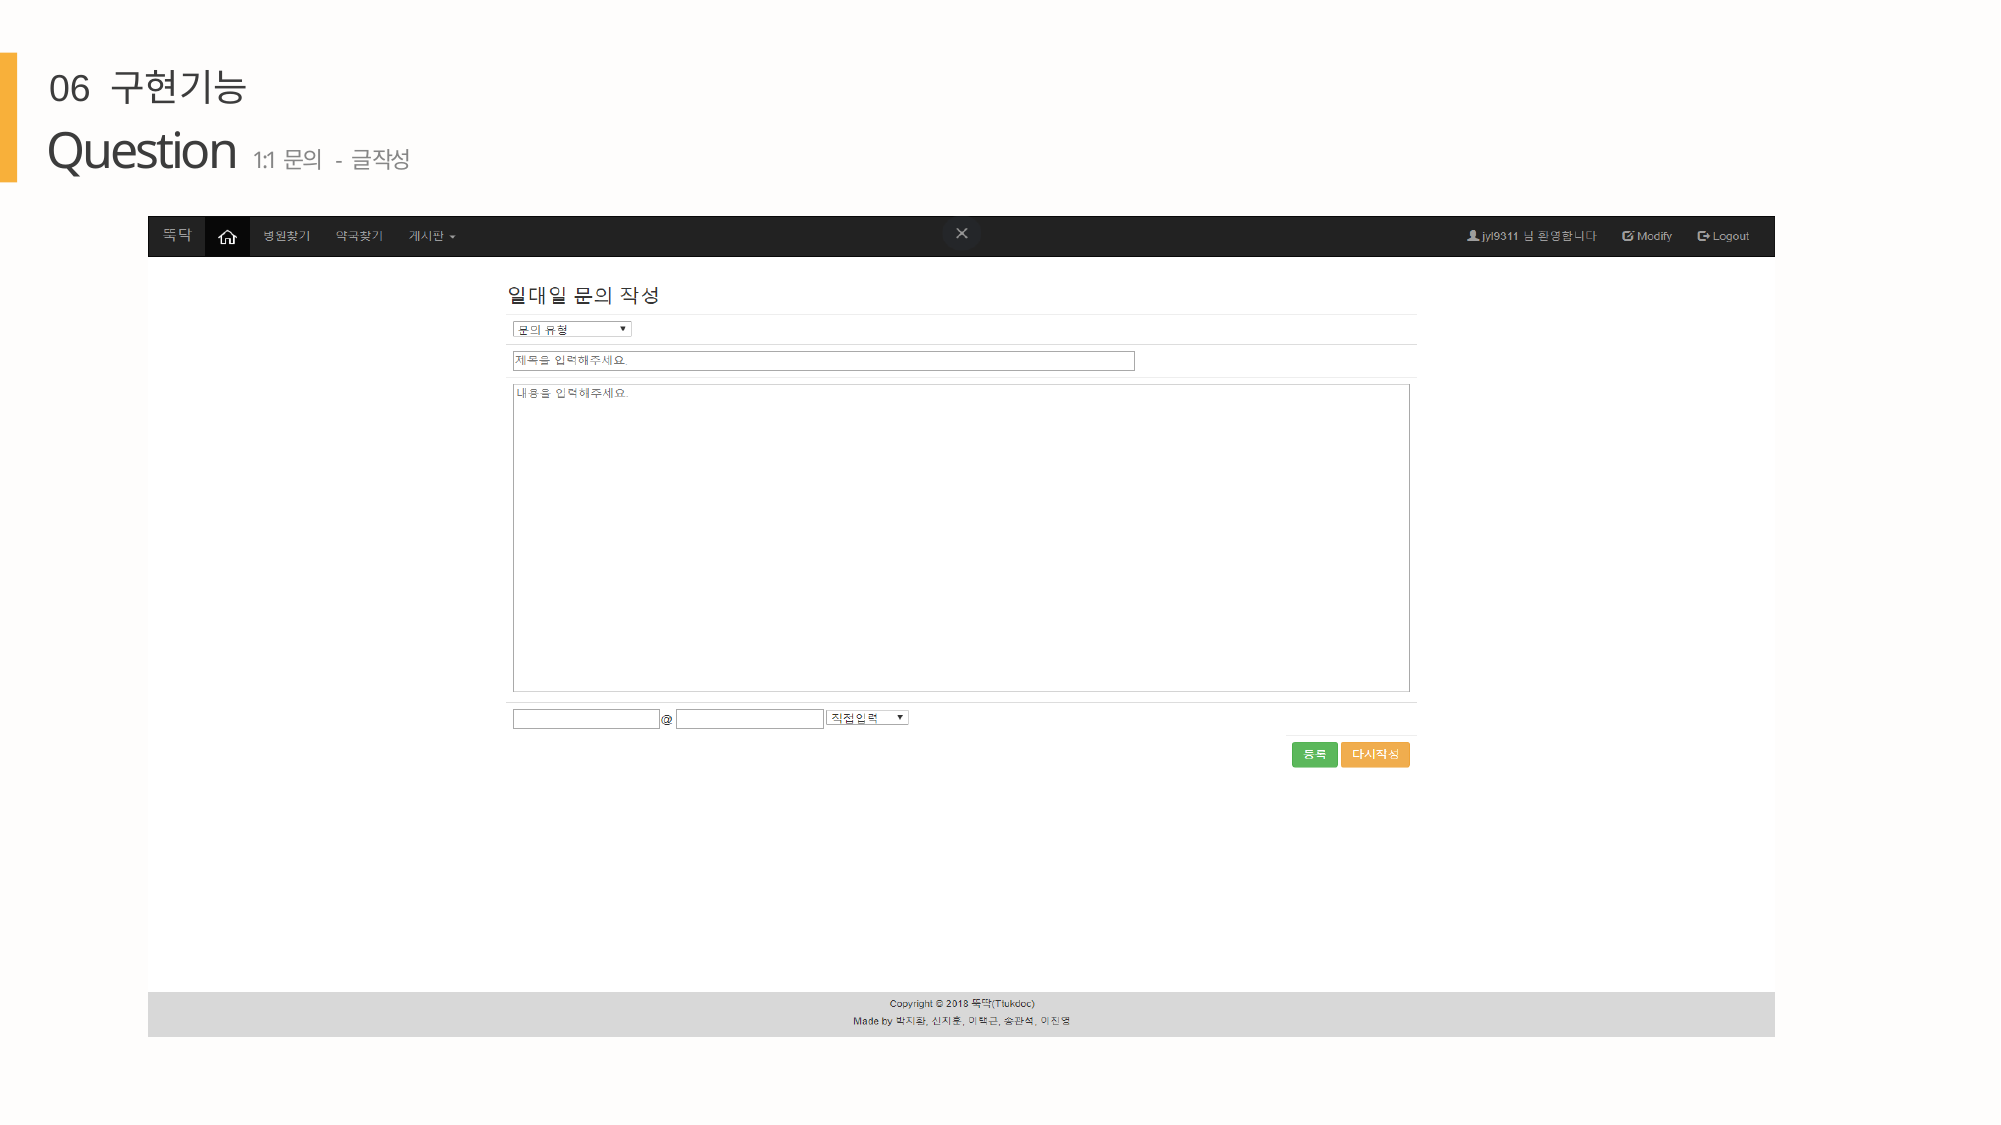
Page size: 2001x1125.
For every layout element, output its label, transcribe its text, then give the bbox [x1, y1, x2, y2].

text_box Question 1:1문의 - 글 작성 [31, 110, 512, 186]
text_box 06 구현기능 [34, 56, 264, 117]
text_box [0, 52, 18, 183]
picture [148, 216, 1775, 1037]
